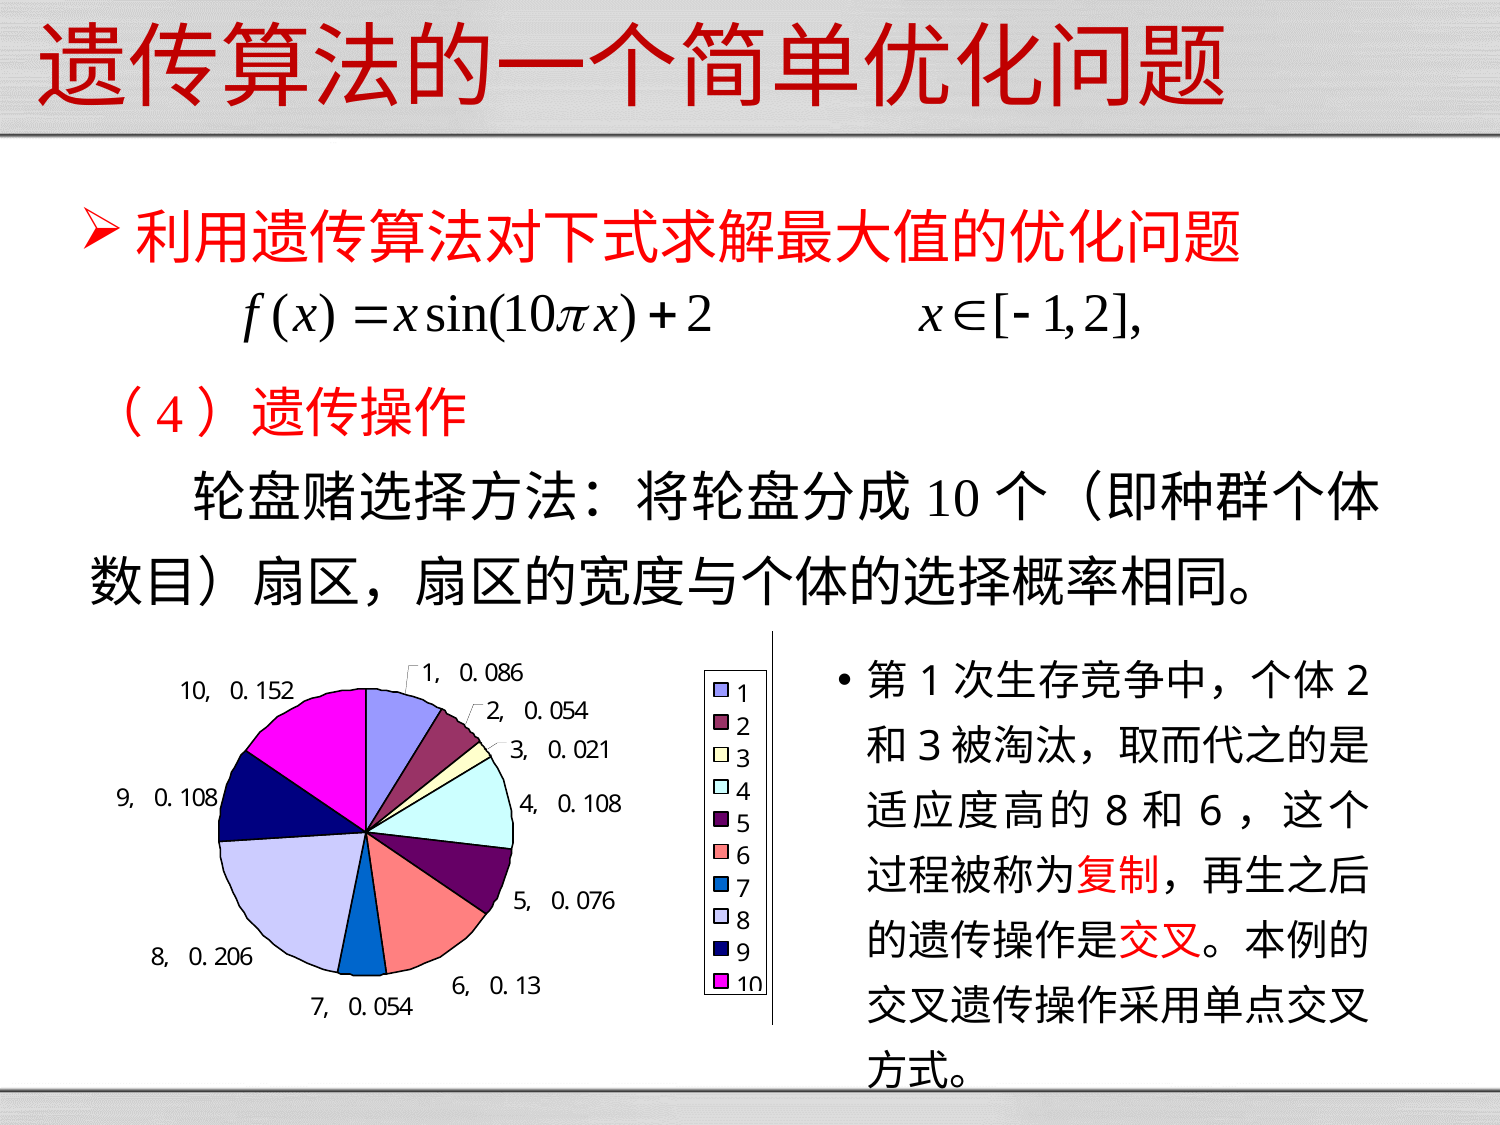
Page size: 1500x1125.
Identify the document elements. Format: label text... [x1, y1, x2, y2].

text_box 第1次生存竞争中，个体2 和3被淘汰，取而代之的是适应度高的8和6，这个过程被称为复制，再生之后的遗传操作是交叉。本例的交叉遗传操作采用单点交叉方式。 [822, 631, 1385, 1102]
picture [0, 0, 1500, 1125]
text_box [224, 281, 1155, 355]
text_box （4）遗传操作 轮盘赌选择方法：将轮盘分成10个（即种群个体数目）扇区，扇区的宽度与个体的选择概率相同。 [74, 351, 1396, 620]
title 遗传算法的一个简单优化问题 [25, 11, 1469, 130]
text_box 利用遗传算法对下式求解最大值的优化问题 [64, 172, 1291, 278]
